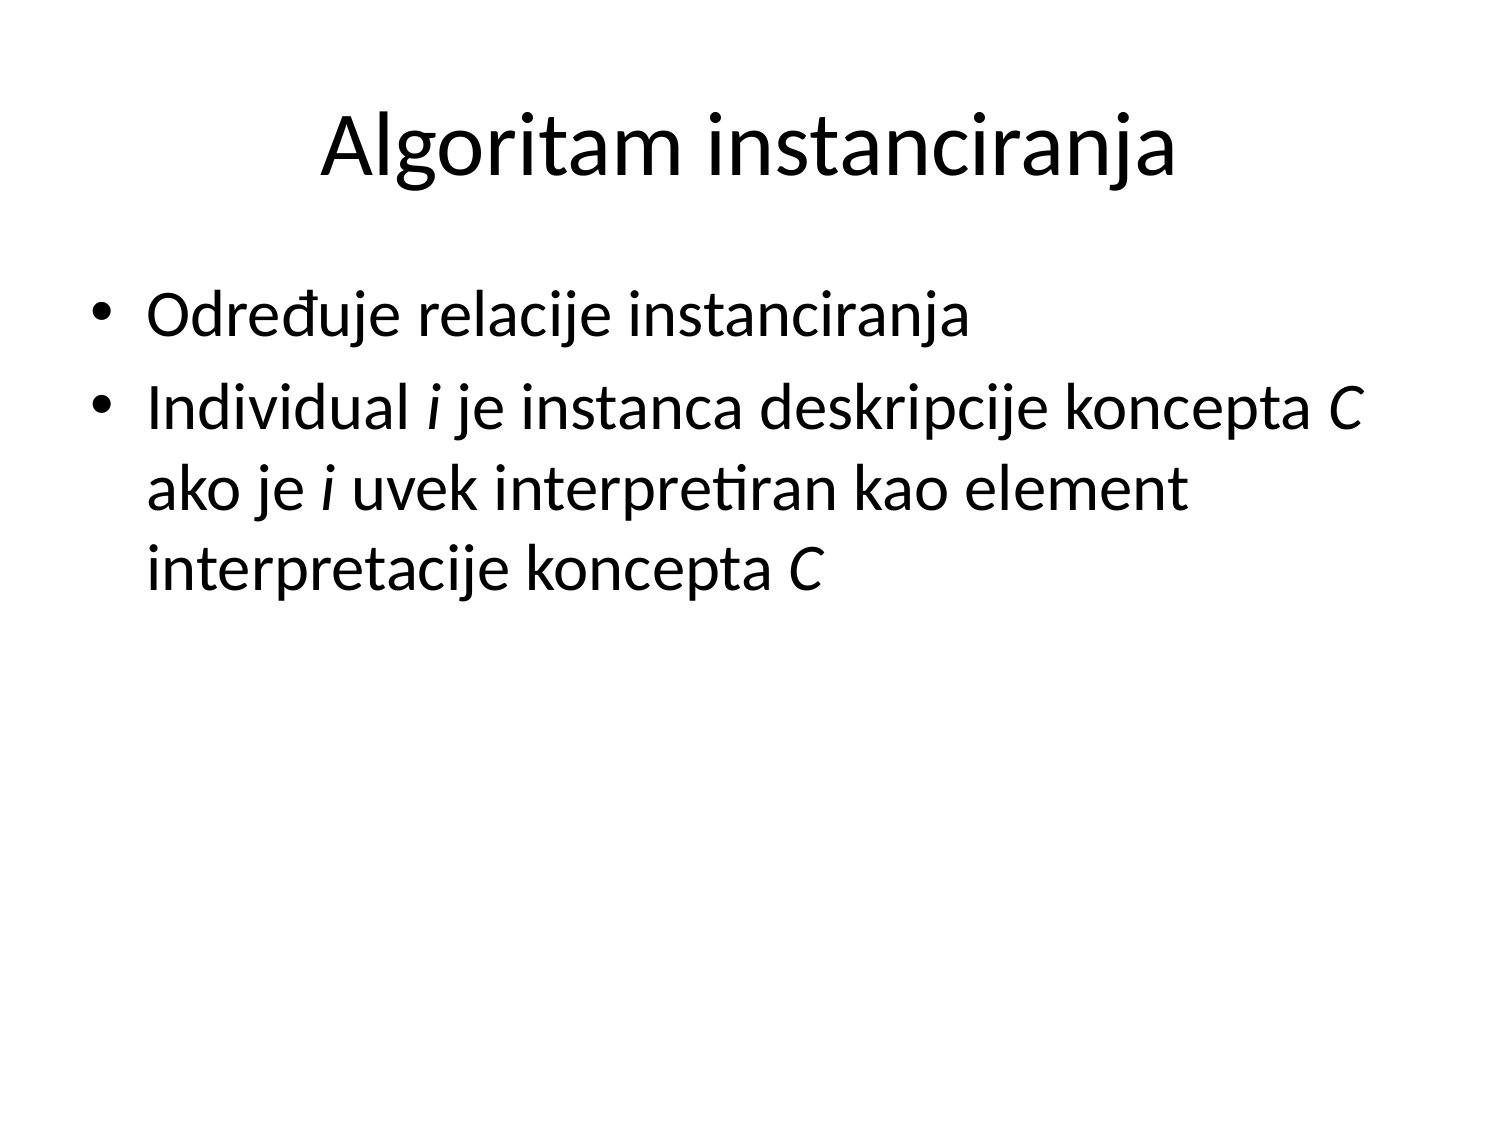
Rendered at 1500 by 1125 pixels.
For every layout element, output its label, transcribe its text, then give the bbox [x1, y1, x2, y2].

title Algoritam instanciranja [75, 45, 1425, 233]
list Određuje relacije instanciranja Individual i je instanca deskripcije koncepta C ako je i uvek interpretiran kao element interpretacije koncepta C [75, 262, 1425, 1005]
